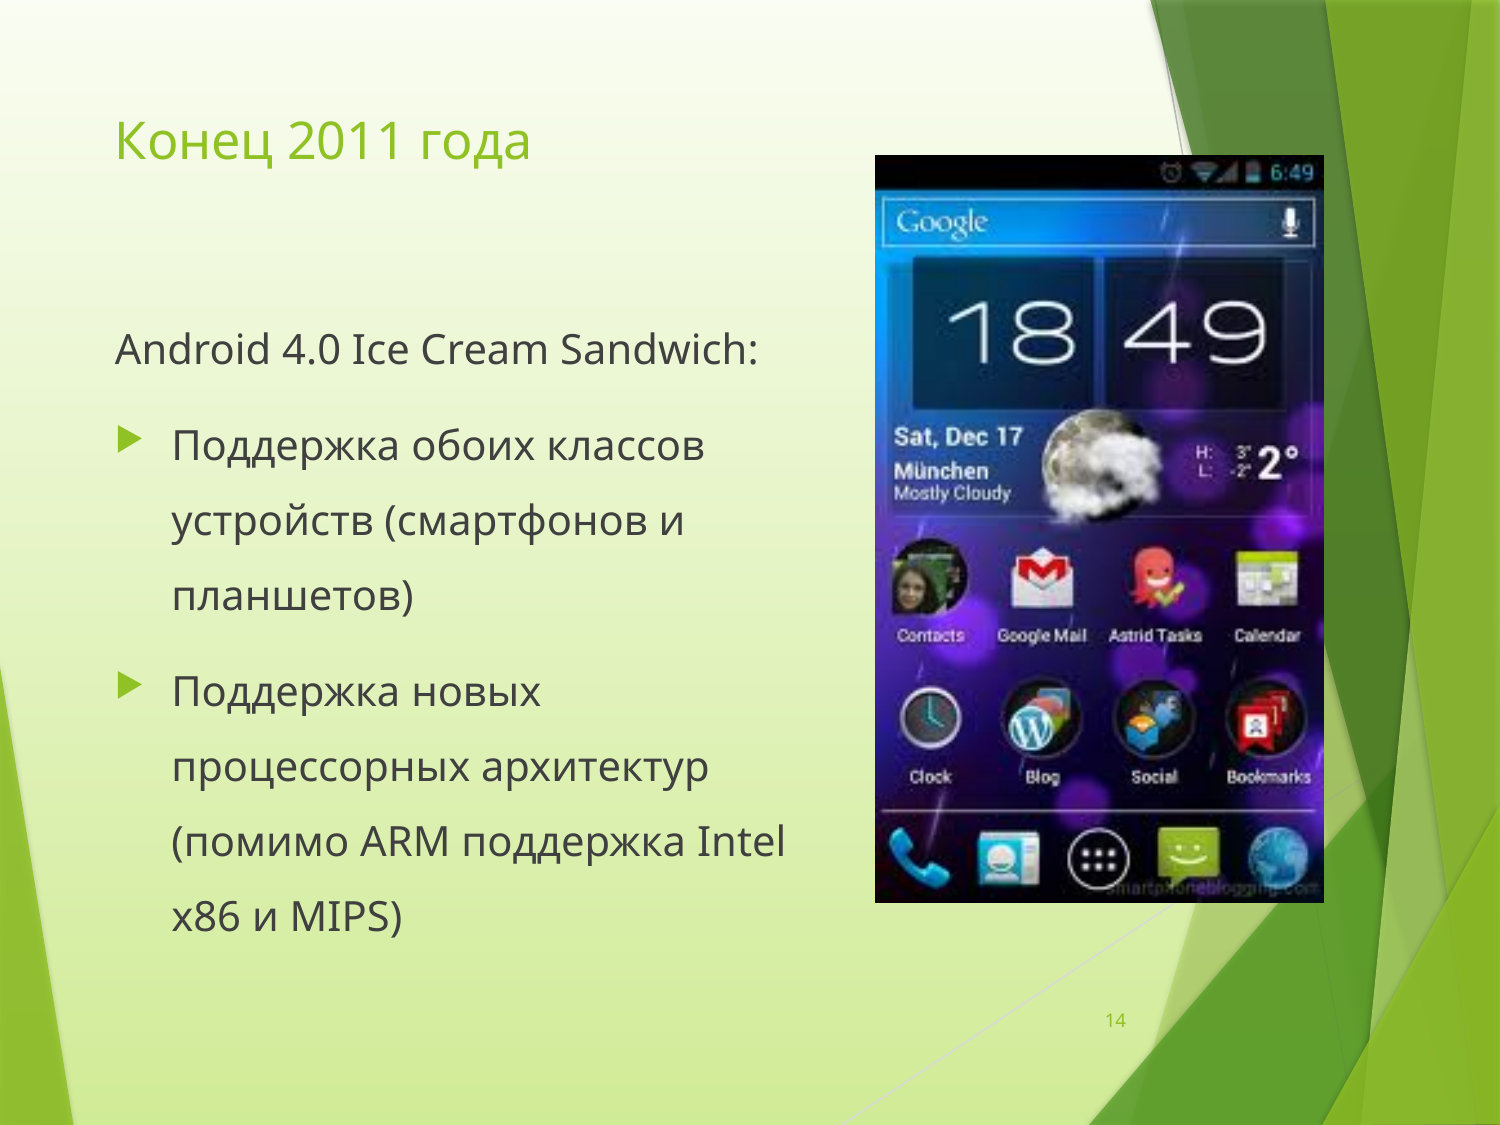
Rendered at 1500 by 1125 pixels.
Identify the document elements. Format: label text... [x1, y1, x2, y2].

title Конец 2011 года [99, 99, 1142, 211]
slide_number 14 [1057, 991, 1142, 1051]
list Android 4.0 Ice Cream Sandwich: Поддержка обоих классов устройств (смартфонов и планшетов) Поддержка новых процессорных архитектур (помимо ARM поддержка Intel x86 и MIPS) [99, 246, 859, 992]
picture [874, 154, 1324, 903]
